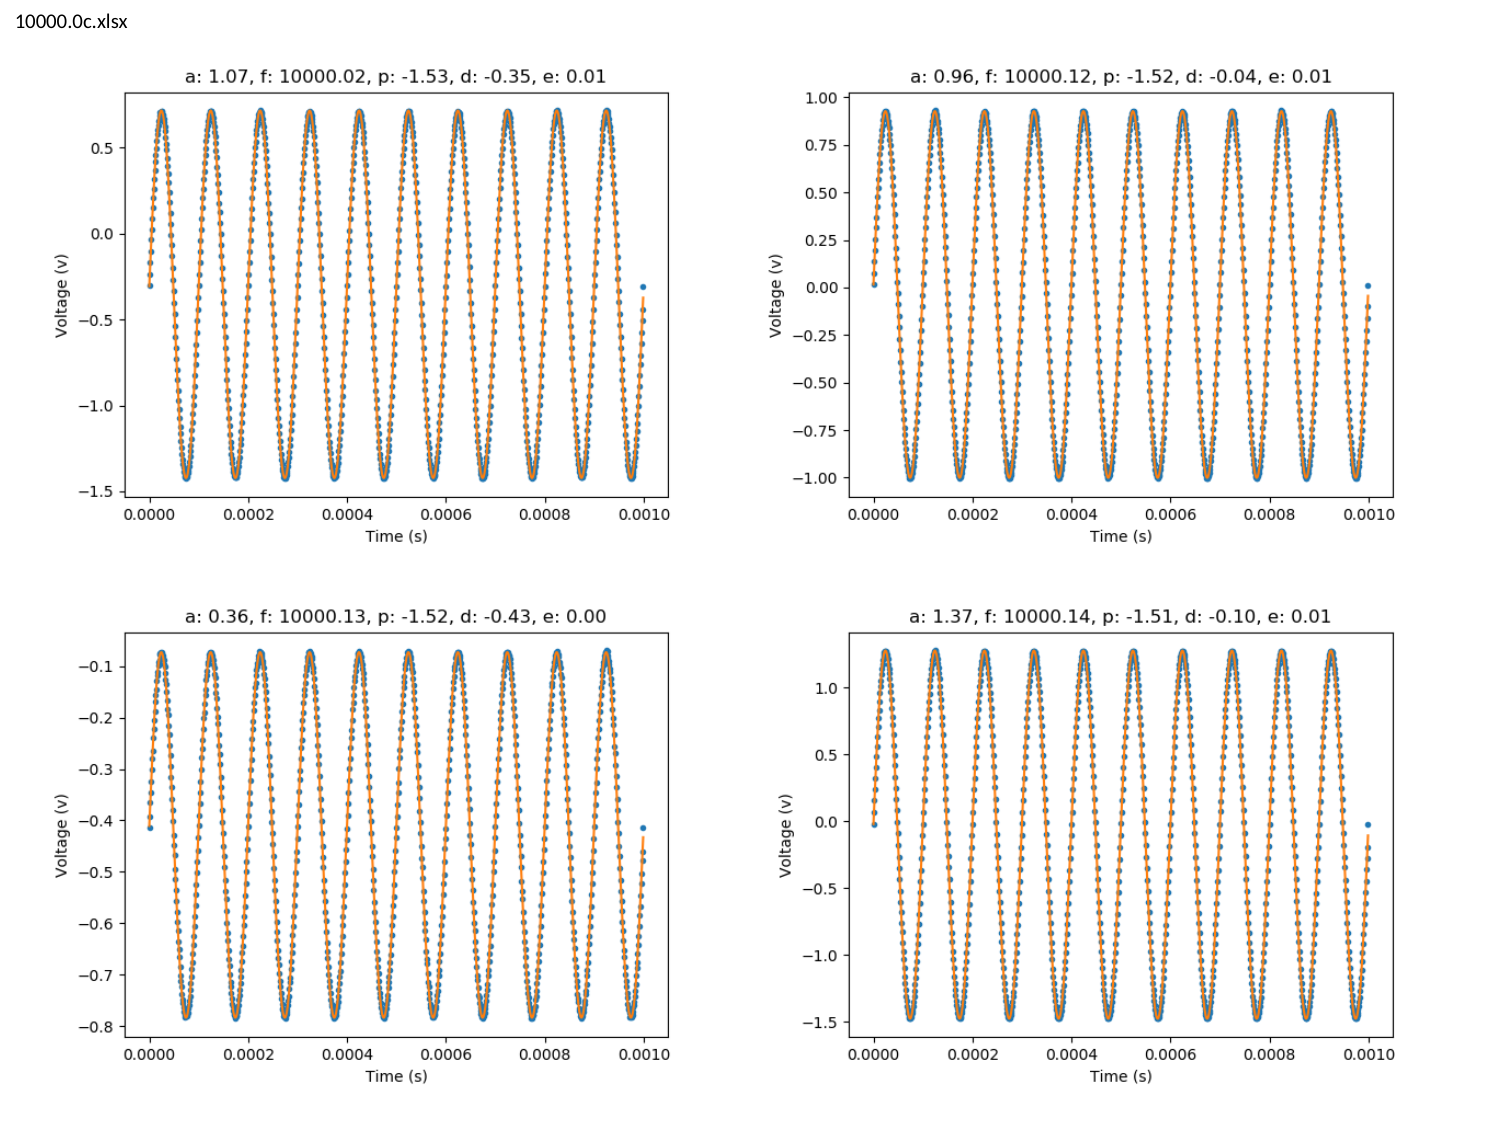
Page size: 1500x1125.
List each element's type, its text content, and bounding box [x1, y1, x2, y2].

picture [761, 29, 1463, 556]
picture [37, 569, 739, 1096]
text_box 10000.0c.xlsx [0, 0, 300, 38]
picture [37, 29, 739, 556]
picture [761, 569, 1463, 1096]
